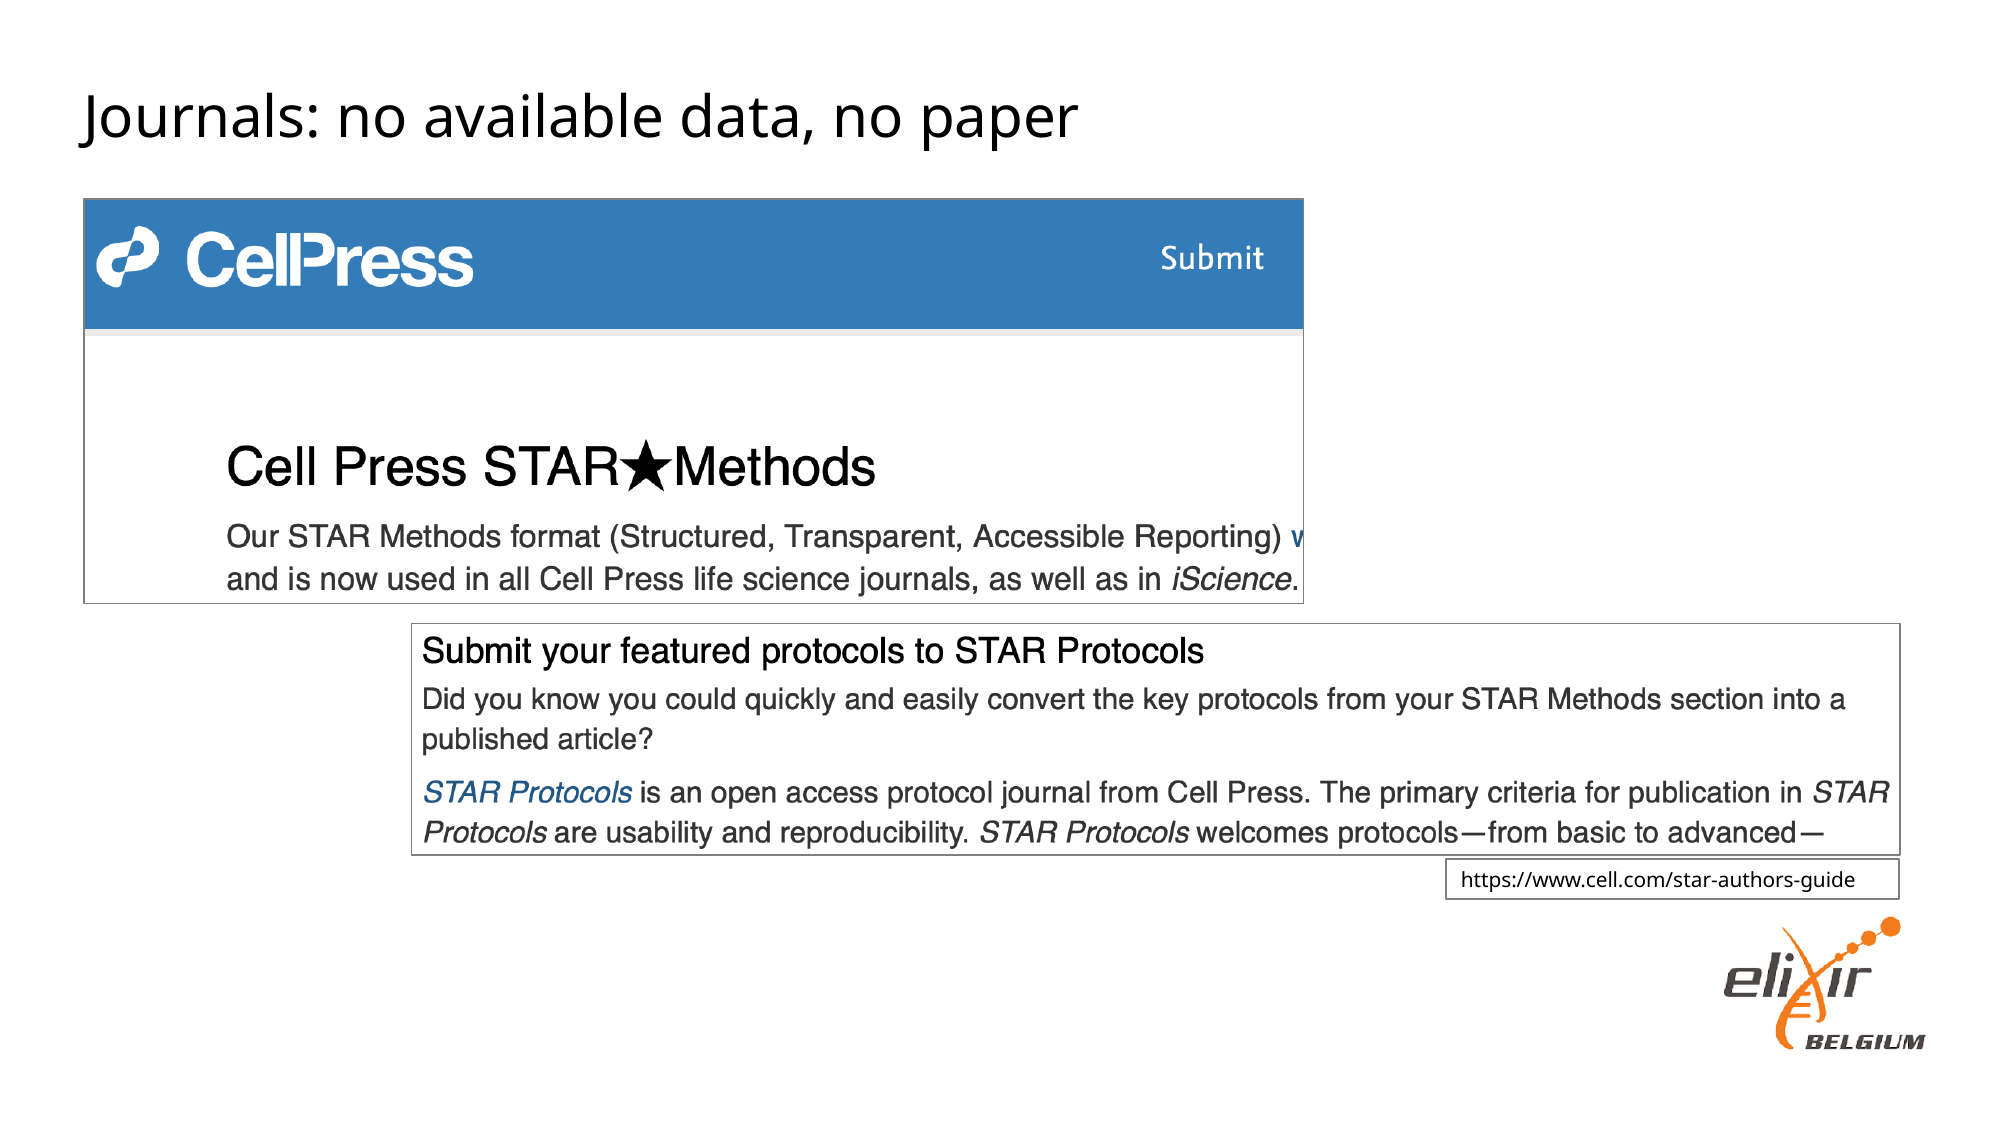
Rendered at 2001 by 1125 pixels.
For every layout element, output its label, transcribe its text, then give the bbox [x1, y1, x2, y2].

picture [0, 0, 2000, 1125]
text_box Journals: no available data, no paper [68, 71, 1938, 157]
text_box https://www.cell.com/star-authors-guide [1445, 861, 1900, 899]
